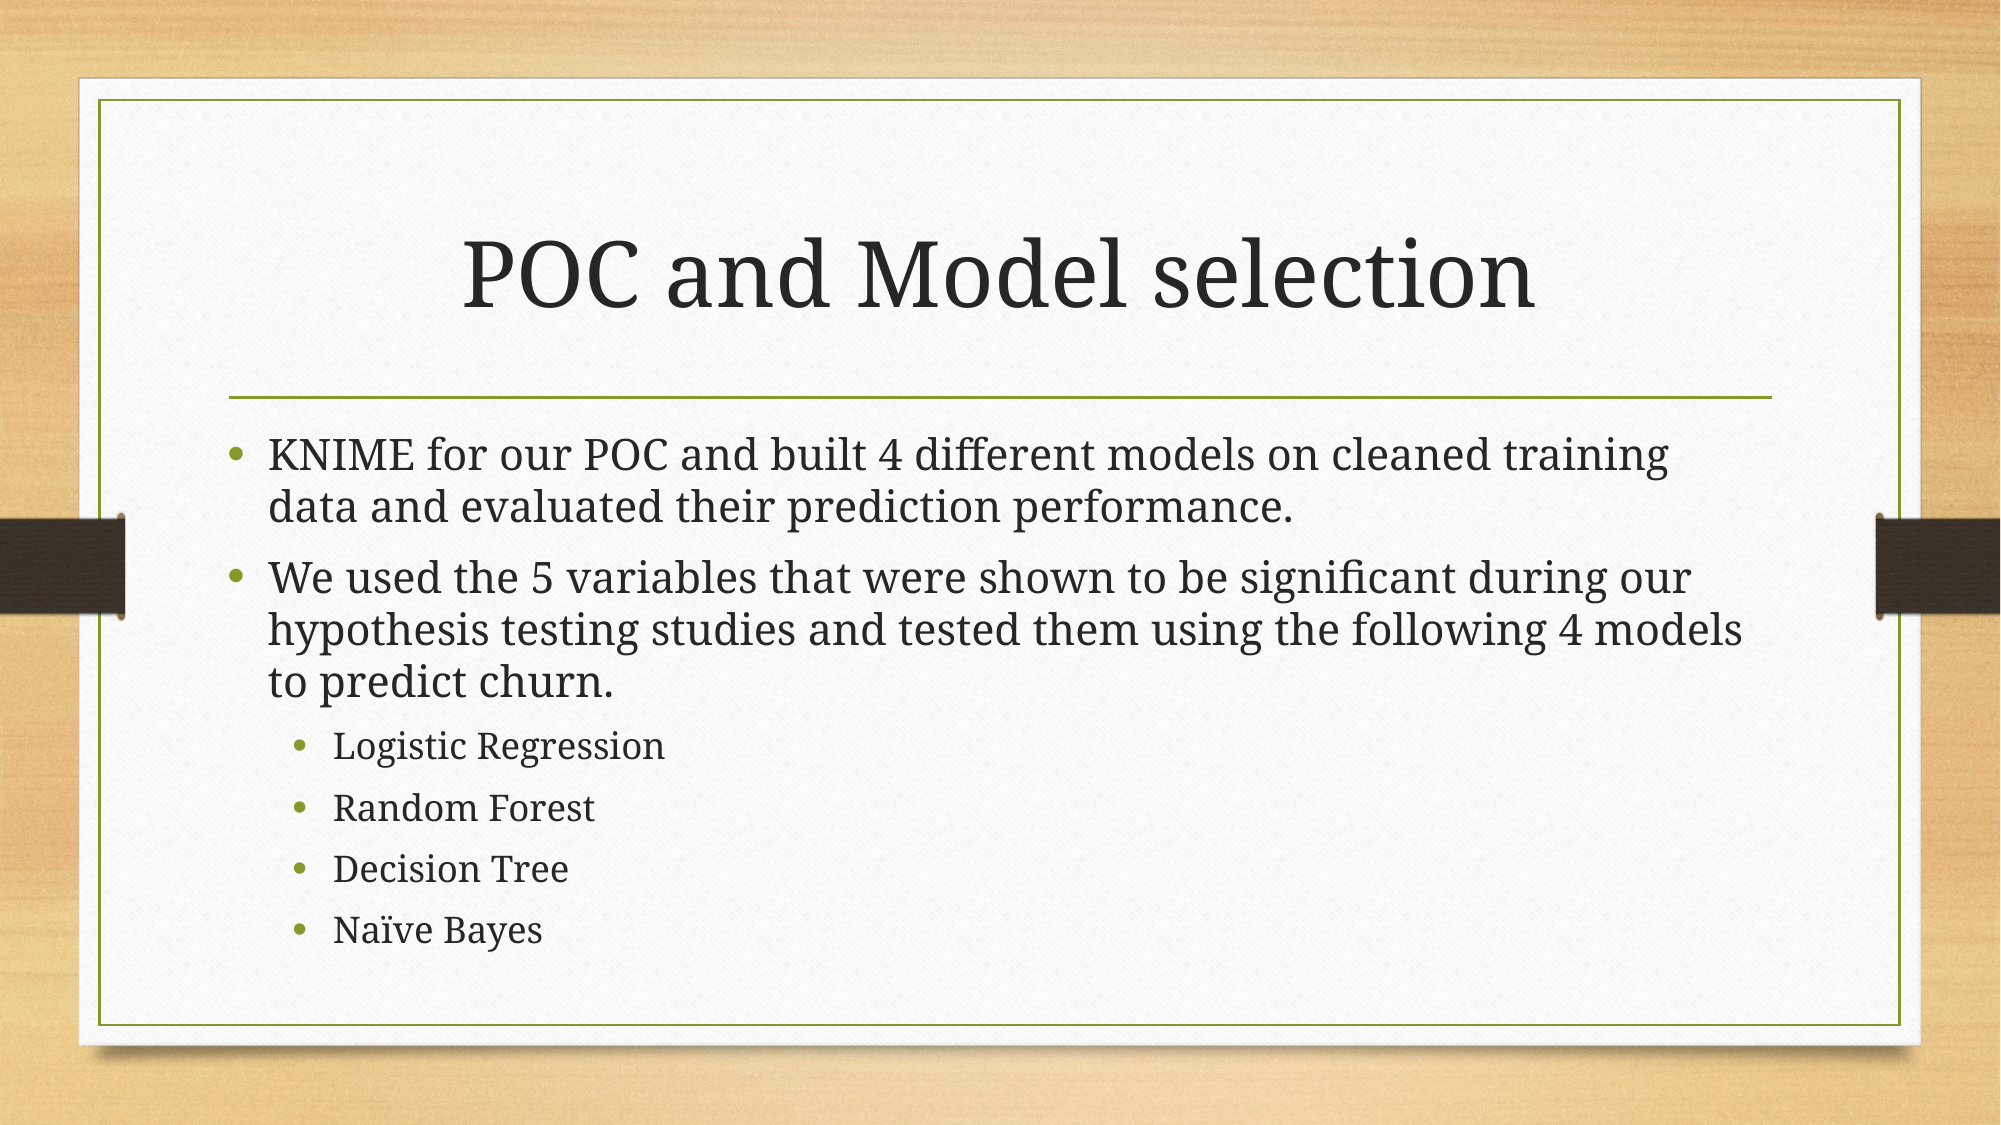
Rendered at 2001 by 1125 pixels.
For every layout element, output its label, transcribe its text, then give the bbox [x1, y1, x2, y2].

title POC and Model selection [212, 163, 1788, 378]
picture [0, 0, 2001, 1125]
list KNIME for our POC and built 4 different models on cleaned training data and evaluated their prediction performance. We used the 5 variables that were shown to be significant during our hypothesis testing studies and tested them using the following 4 models to predict churn. Logistic Regression Random Forest Decision Tree Naïve Bayes [212, 419, 1788, 964]
